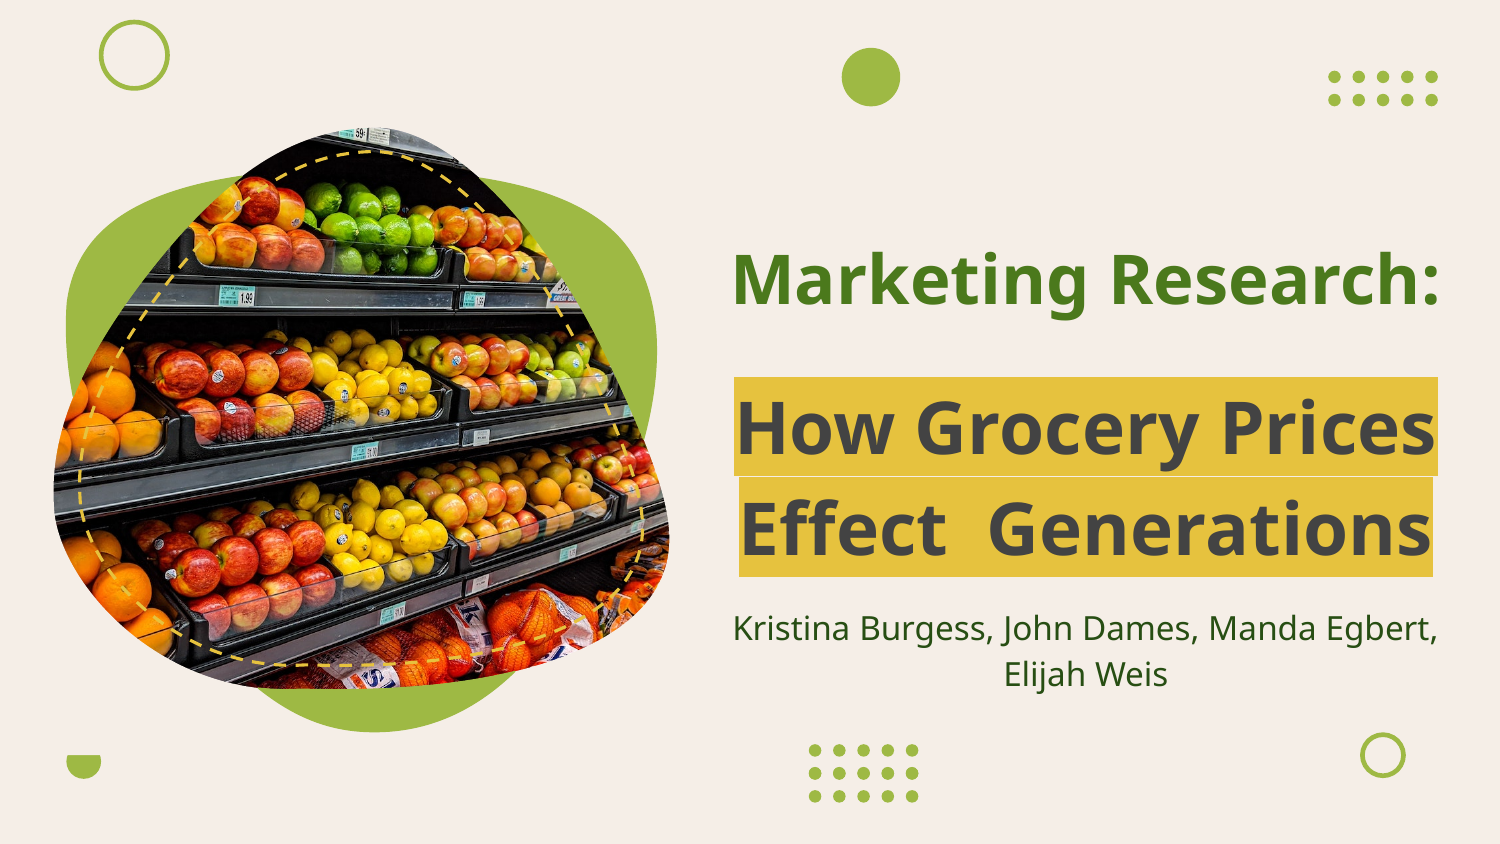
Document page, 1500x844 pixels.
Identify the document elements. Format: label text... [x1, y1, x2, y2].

title Marketing Research: [704, 179, 1468, 312]
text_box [0, 103, 687, 756]
subtitle How Grocery Prices Effect Generations [691, 312, 1500, 626]
subtitle Kristina Burgess, John Dames, Manda Egbert, Elijah Weis [691, 610, 1484, 685]
